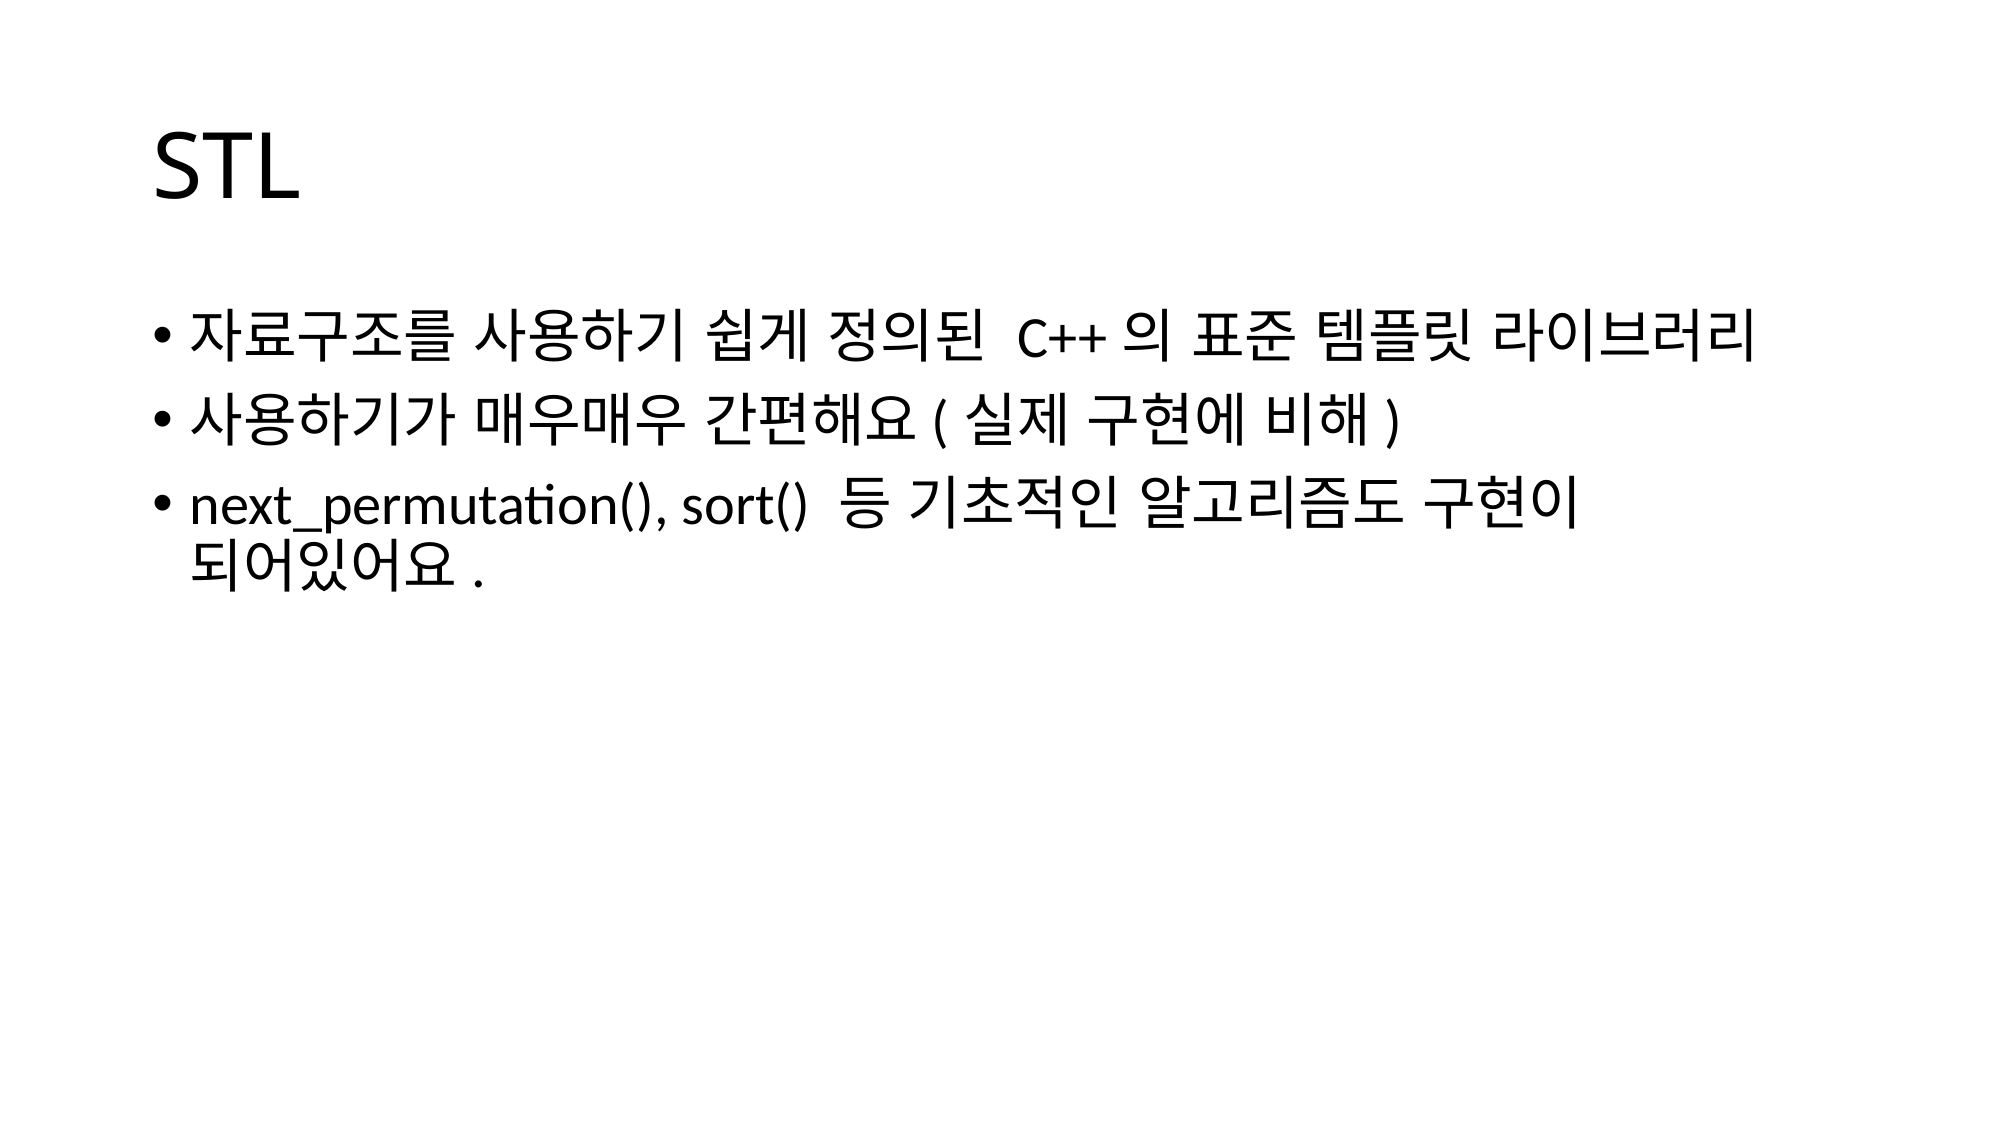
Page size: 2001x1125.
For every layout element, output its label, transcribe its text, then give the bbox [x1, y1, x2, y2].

title STL [137, 59, 1863, 278]
list 자료구조를 사용하기 쉽게 정의된 C++의 표준 템플릿 라이브러리 사용하기가 매우매우 간편해요(실제 구현에 비해) next_permutation(), sort() 등 기초적인 알고리즘도 구현이 되어있어요. [137, 299, 1863, 1014]
